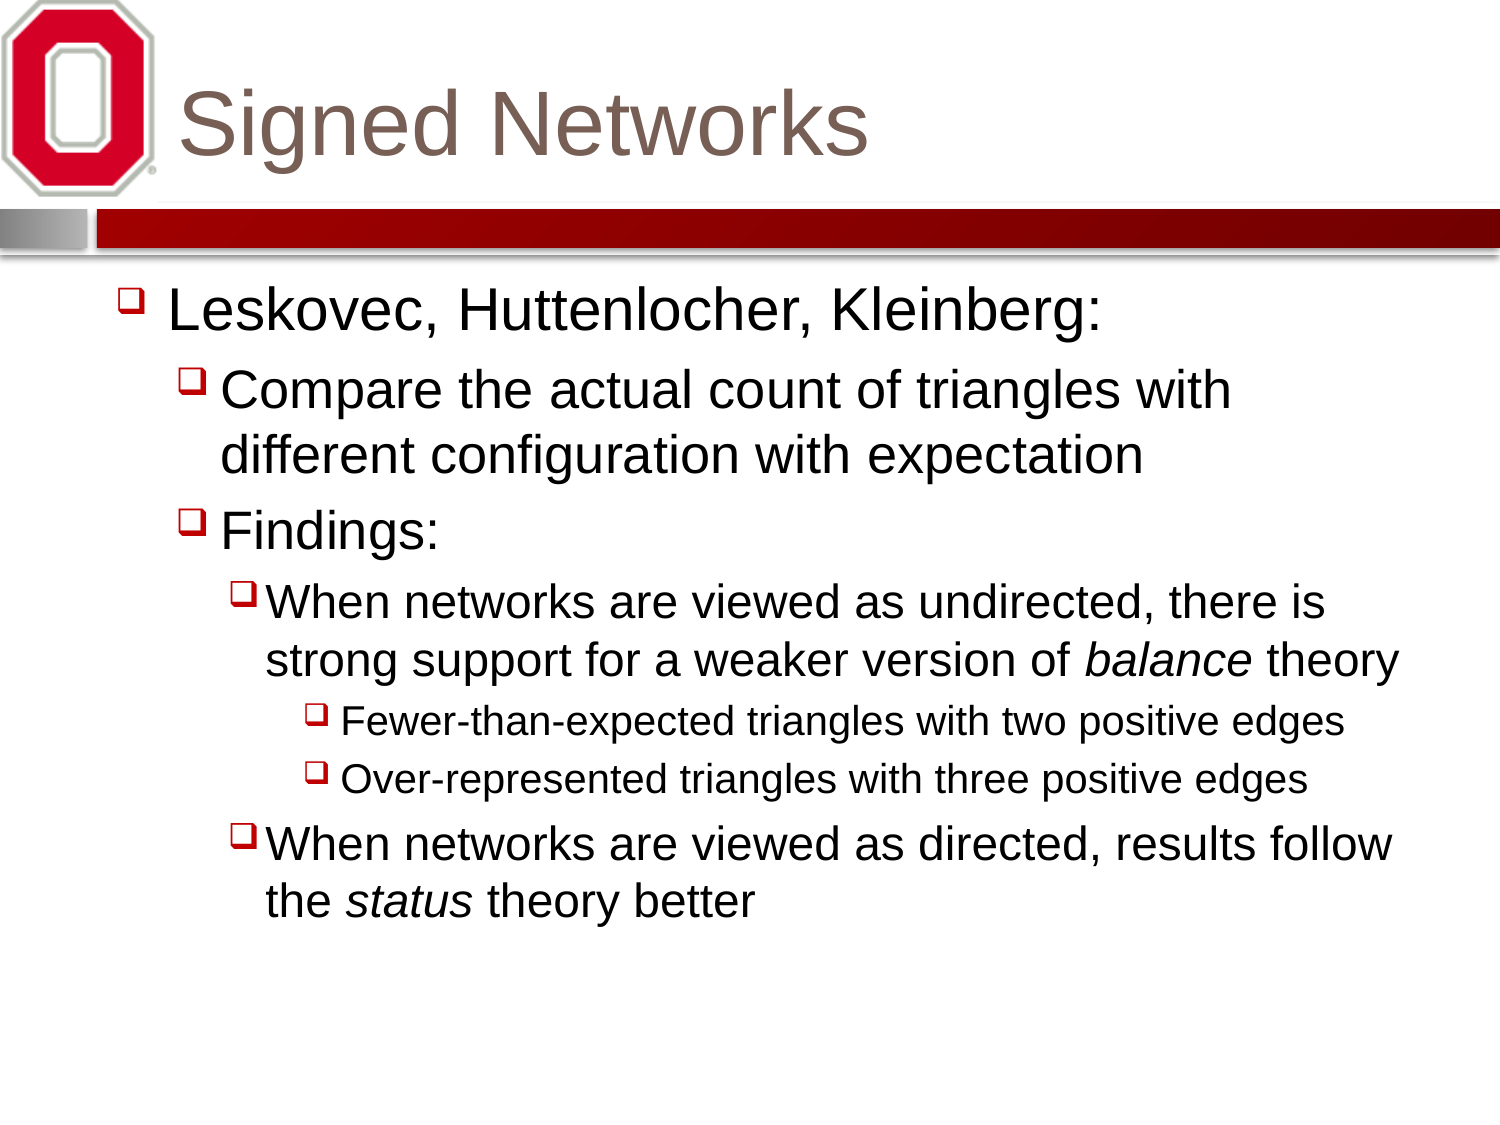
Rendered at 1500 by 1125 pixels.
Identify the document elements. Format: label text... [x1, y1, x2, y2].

title Signed Networks [162, 37, 1439, 201]
picture [0, 0, 158, 208]
list Leskovec, Huttenlocher, Kleinberg: Compare the actual count of triangles with different configuration with expectation Findings: When networks are viewed as undirected, there is strong support for a weaker version of balance theory Fewer-than-expected triangles with two positive edges Over-represented triangles with three positive edges When networks are viewed as directed, results follow the status theory better [100, 262, 1439, 1001]
